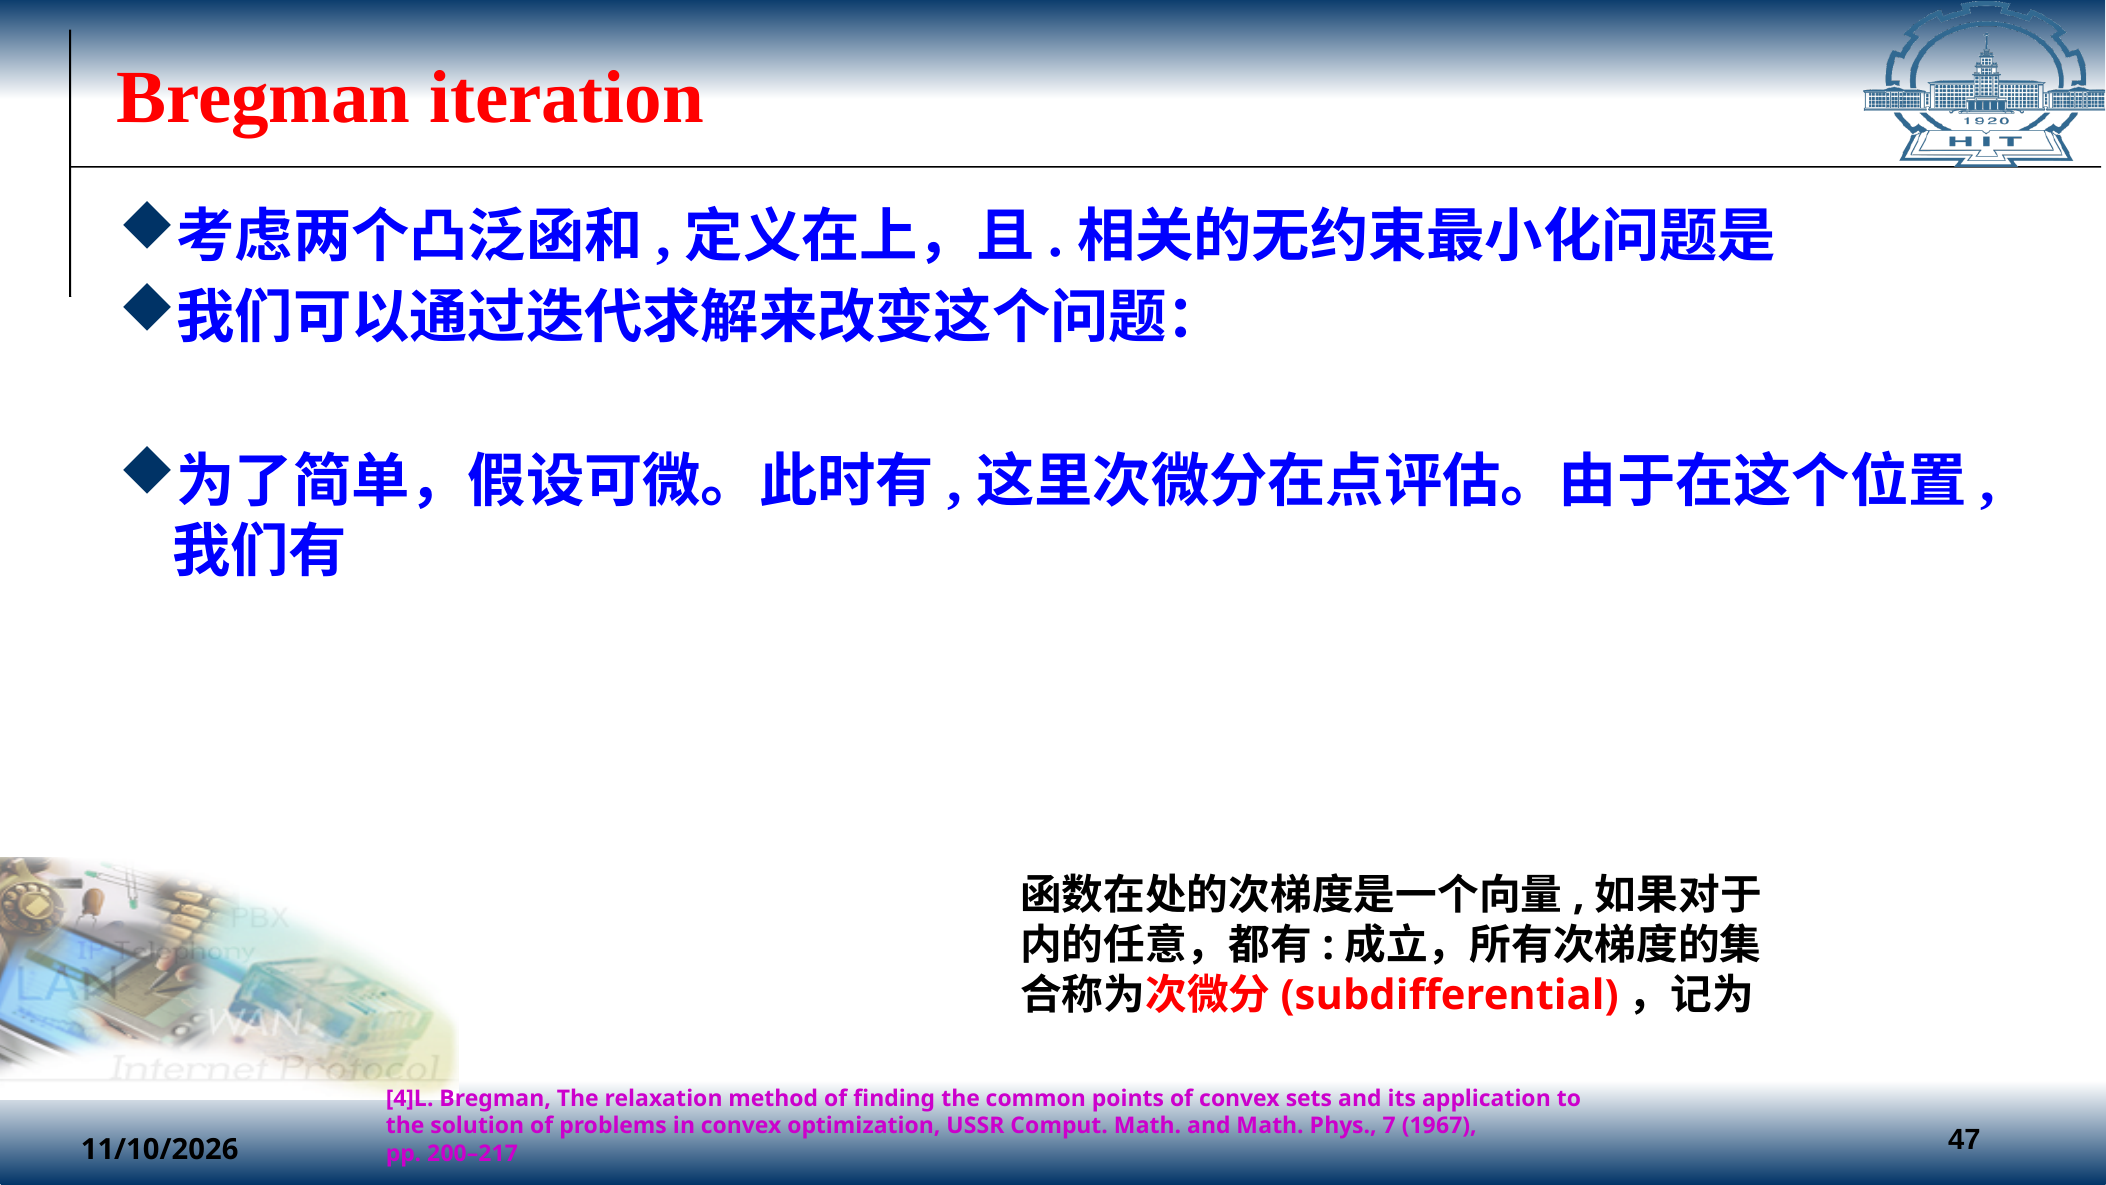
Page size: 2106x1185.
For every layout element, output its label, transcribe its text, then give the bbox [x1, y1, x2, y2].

title Bregman iteration [101, 29, 1941, 155]
picture [0, 857, 459, 1100]
picture [1863, 1, 2106, 167]
text_box [4]L. Bregman, The relaxation method of finding the common points of convex sets and its application to the solution of problems in convex optimization, USSR Comput. Math. and Math. Phys., 7 (1967), pp. 200–217 [371, 1075, 1860, 1173]
